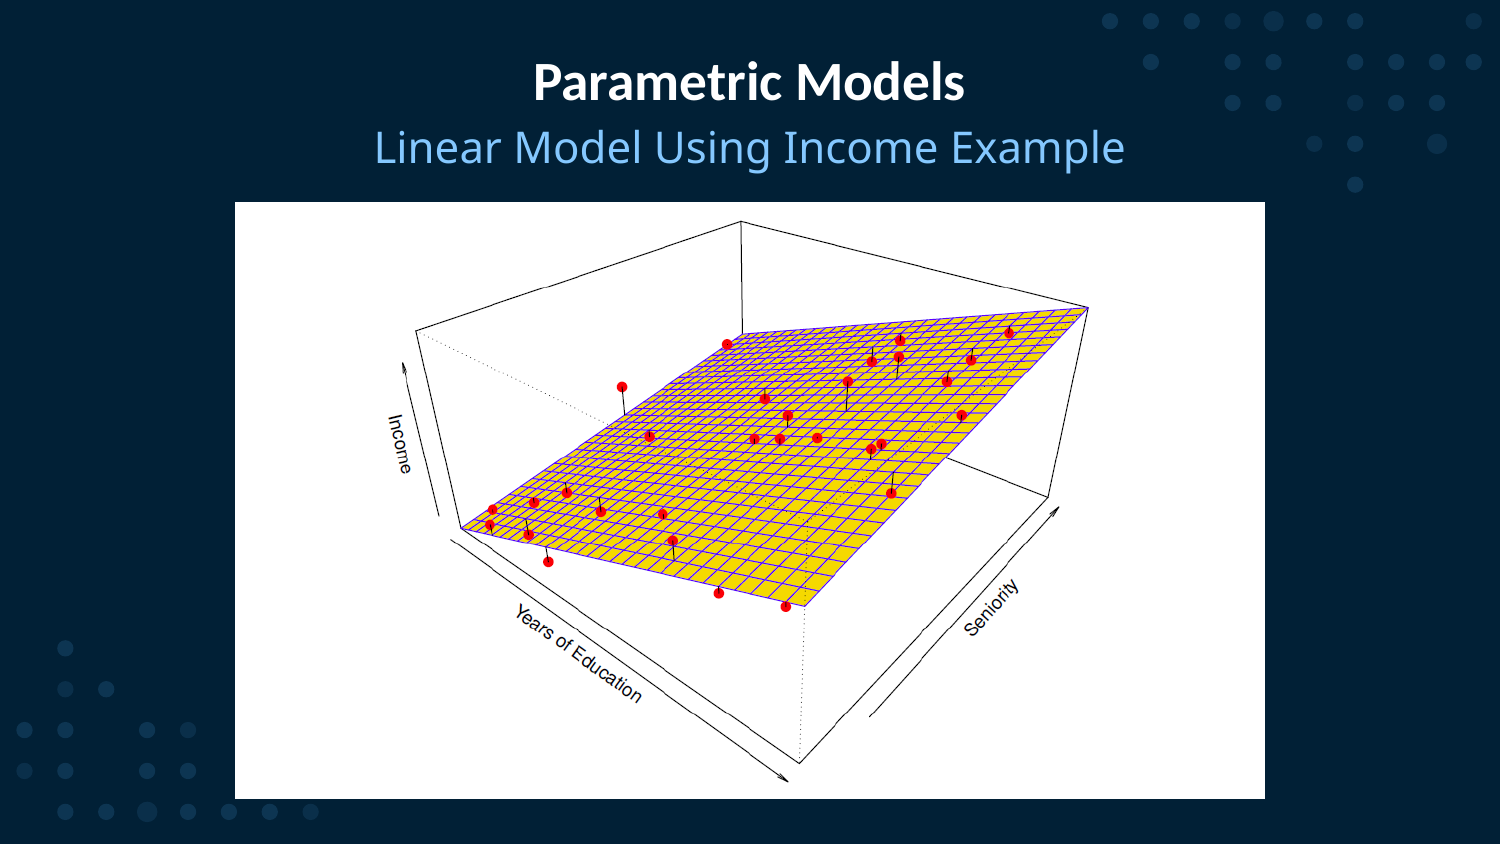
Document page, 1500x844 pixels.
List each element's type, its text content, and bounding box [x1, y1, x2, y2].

picture [235, 202, 1265, 799]
title Parametric Models [103, 44, 1397, 120]
list Linear Model Using Income Example [103, 120, 1397, 196]
